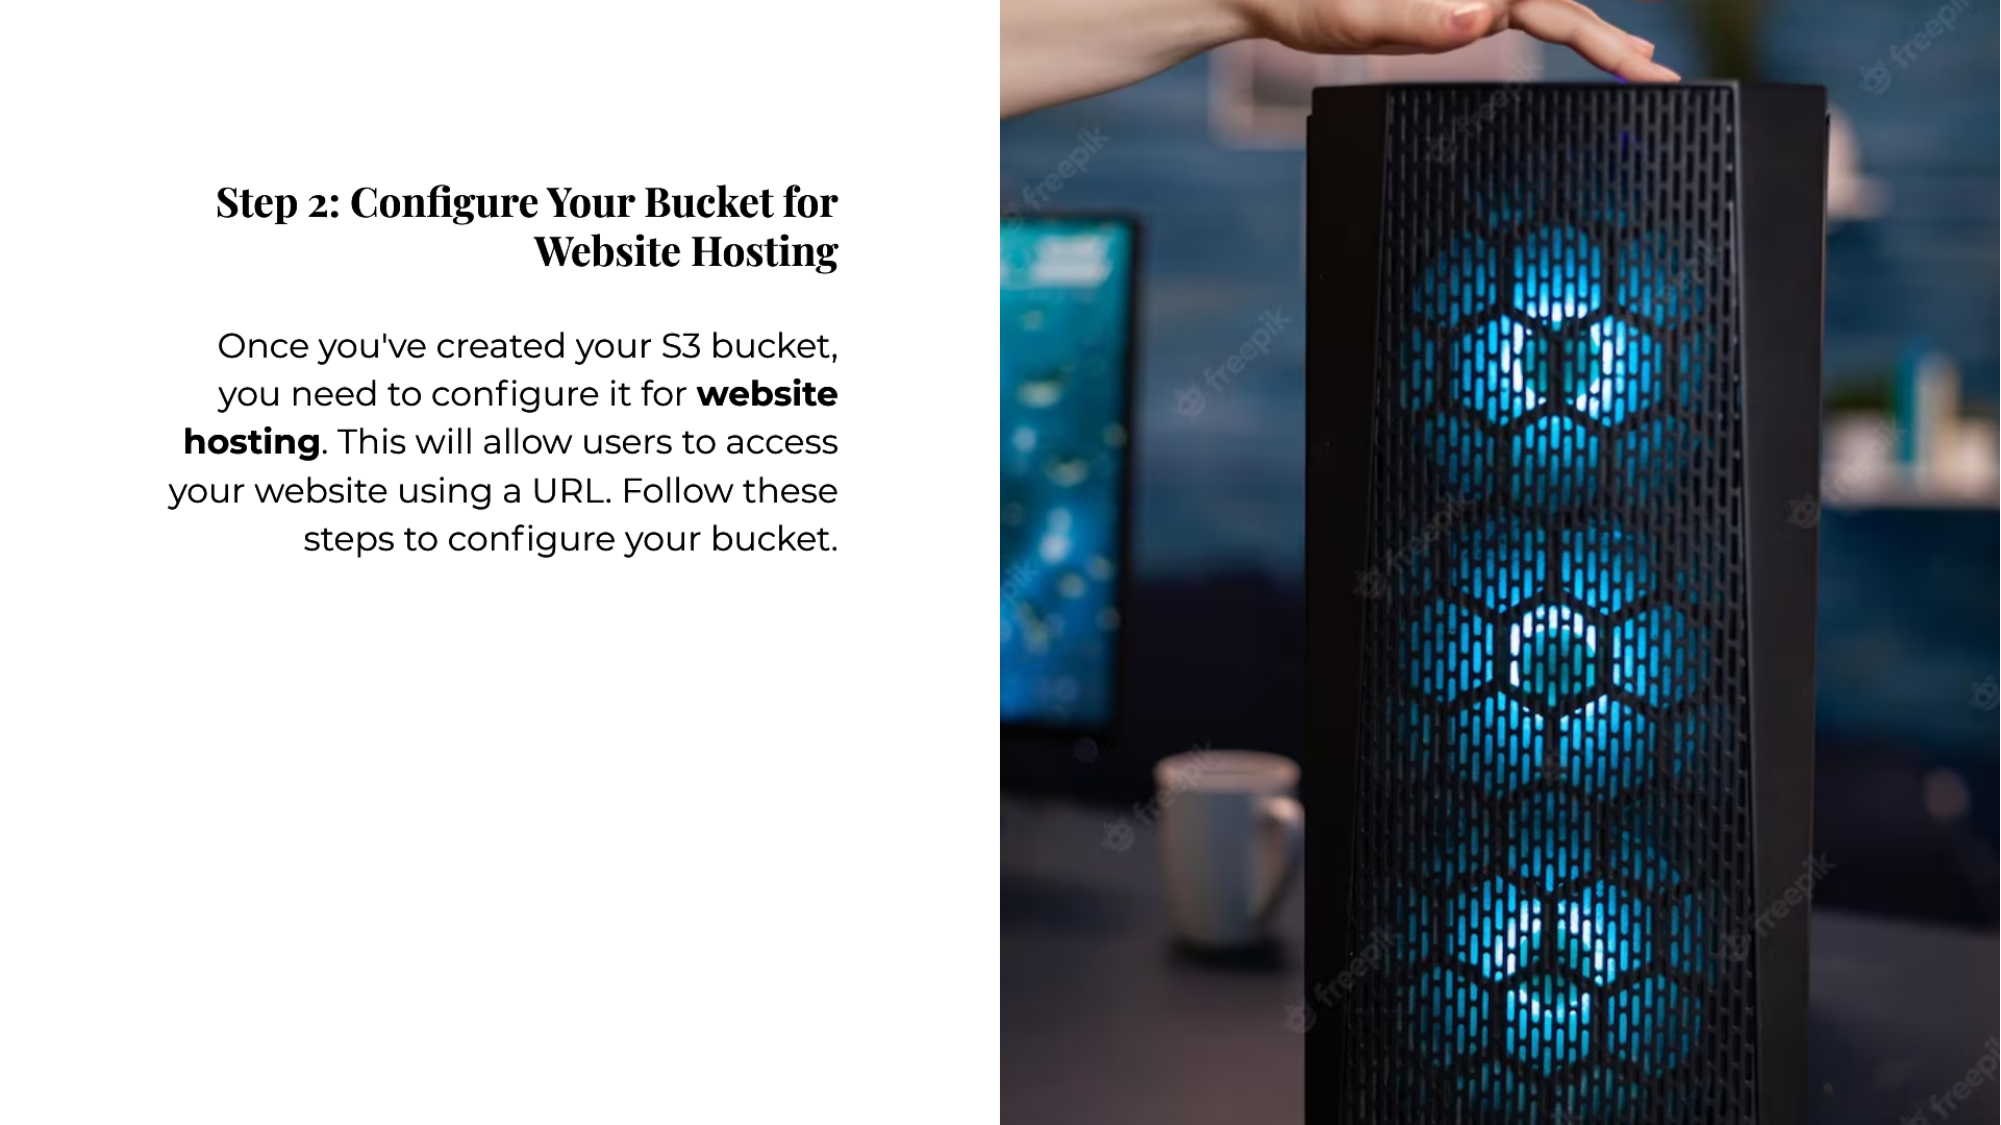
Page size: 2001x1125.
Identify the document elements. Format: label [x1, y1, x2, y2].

list [0, 0, 2000, 1125]
